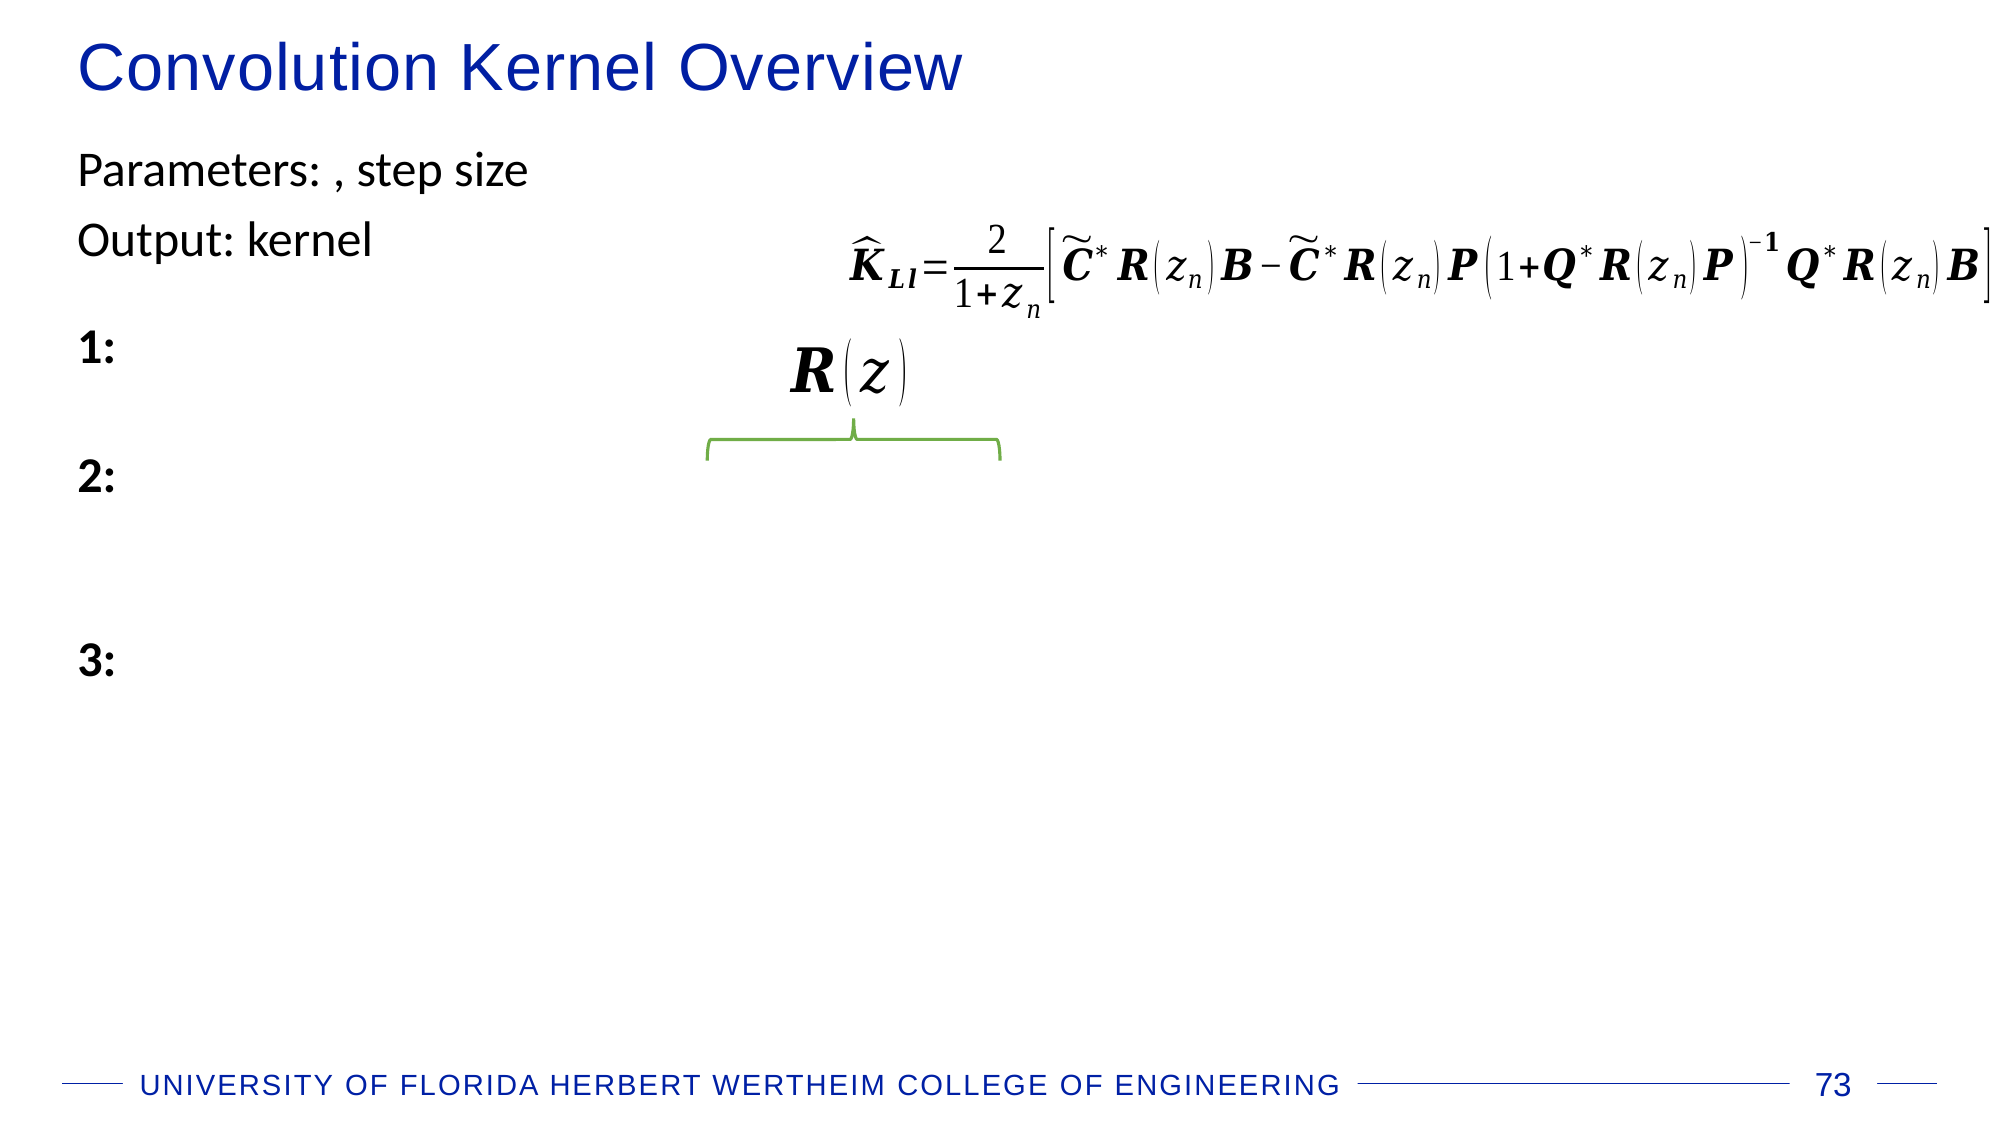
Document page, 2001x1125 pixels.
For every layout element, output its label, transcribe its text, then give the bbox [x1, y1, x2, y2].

text_box [706, 418, 1001, 461]
title Convolution Kernel Overview [62, 0, 1938, 139]
footer UNIVERSITY OF FLORIDA HERBERT WERTHEIM COLLEGE OF ENGINEERING [122, 1053, 1358, 1114]
